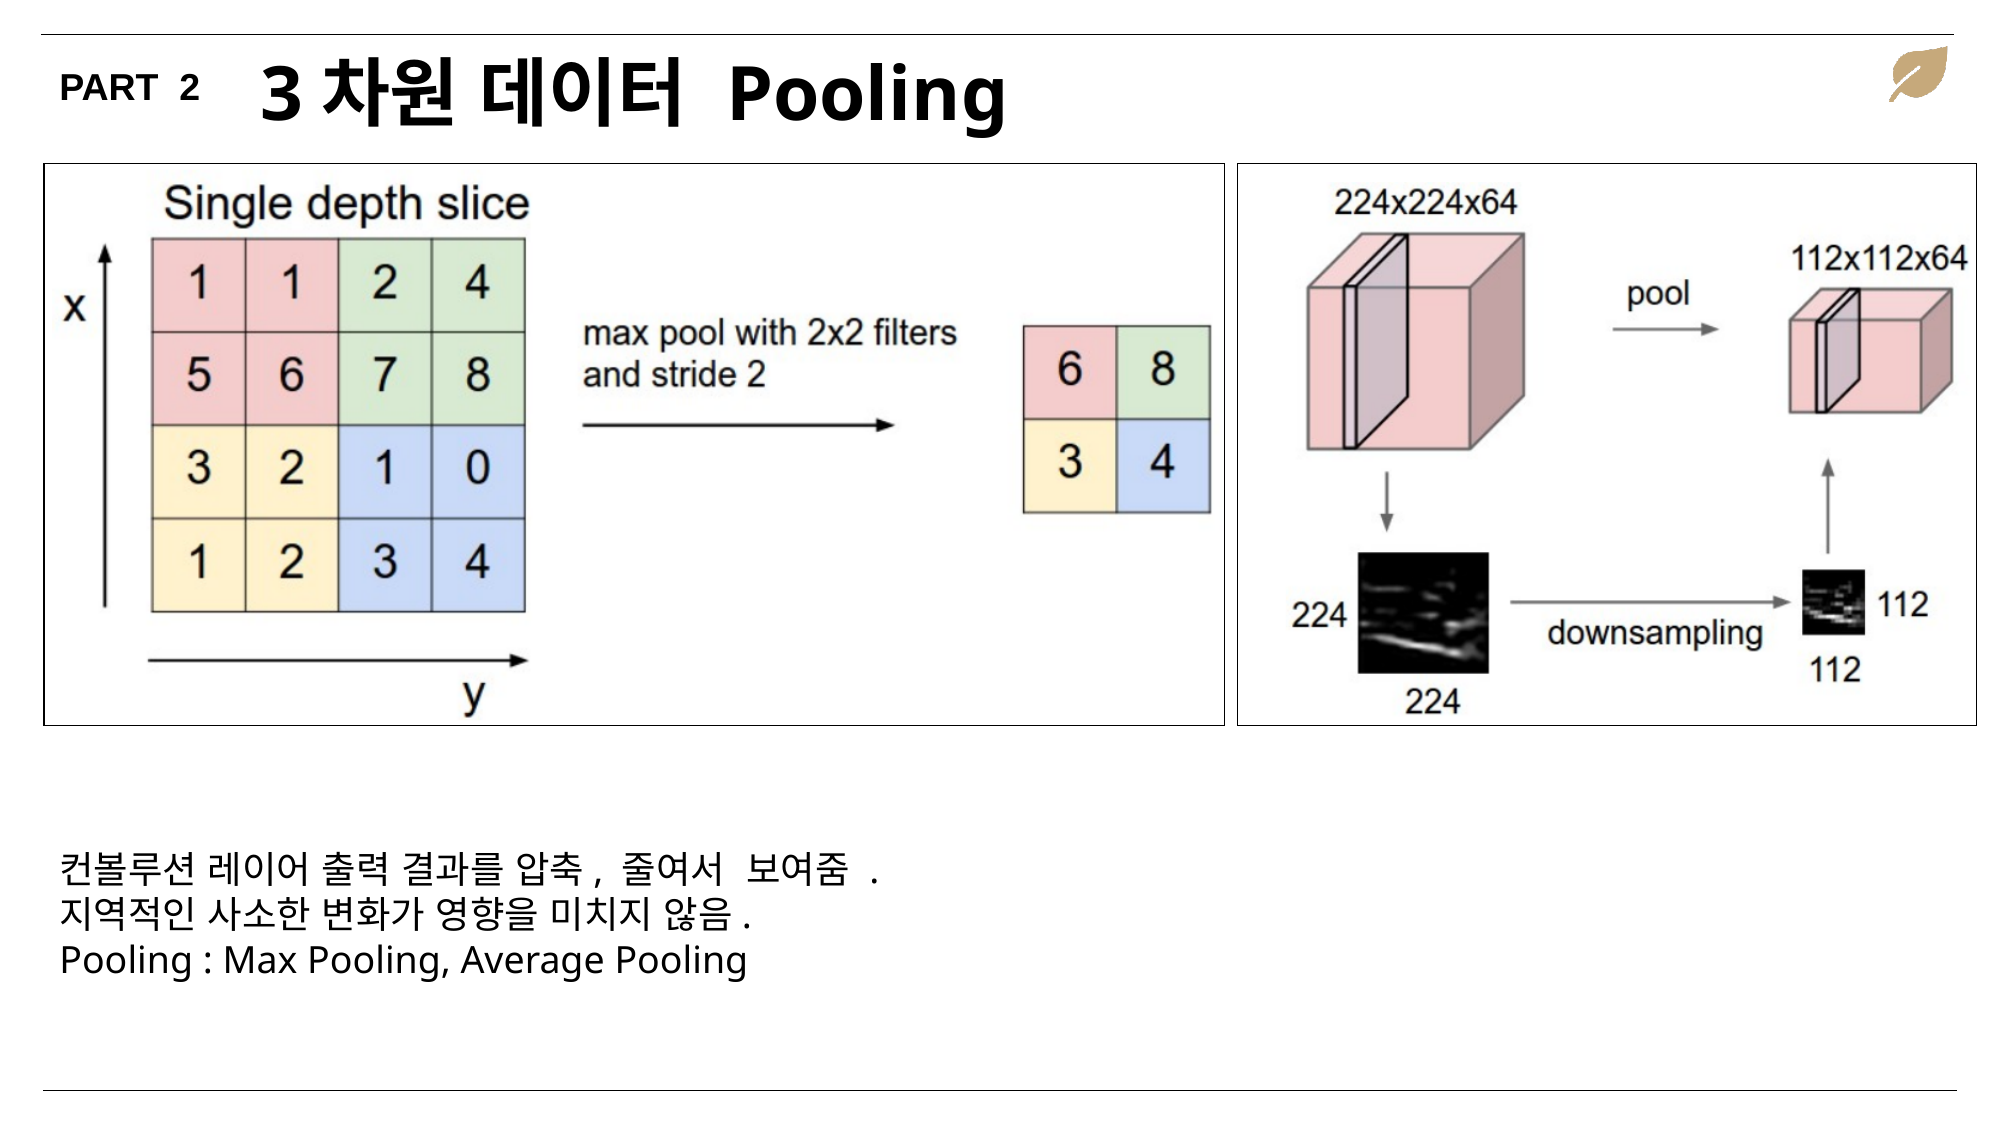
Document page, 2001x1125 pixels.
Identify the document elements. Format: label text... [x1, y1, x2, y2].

picture [1238, 164, 1976, 725]
text_box 3차원 데이터 Pooling [245, 37, 1024, 143]
text_box 컨볼루션 레이어 출력 결과를 압축, 줄여서 보여줌 . 지역적인 사소한 변화가 영향을 미치지 않음. Pooling : Max Pooling, Average Pooling [44, 838, 1437, 989]
picture [1878, 34, 1957, 113]
text_box PART 2 [44, 55, 235, 116]
picture [44, 164, 1224, 725]
